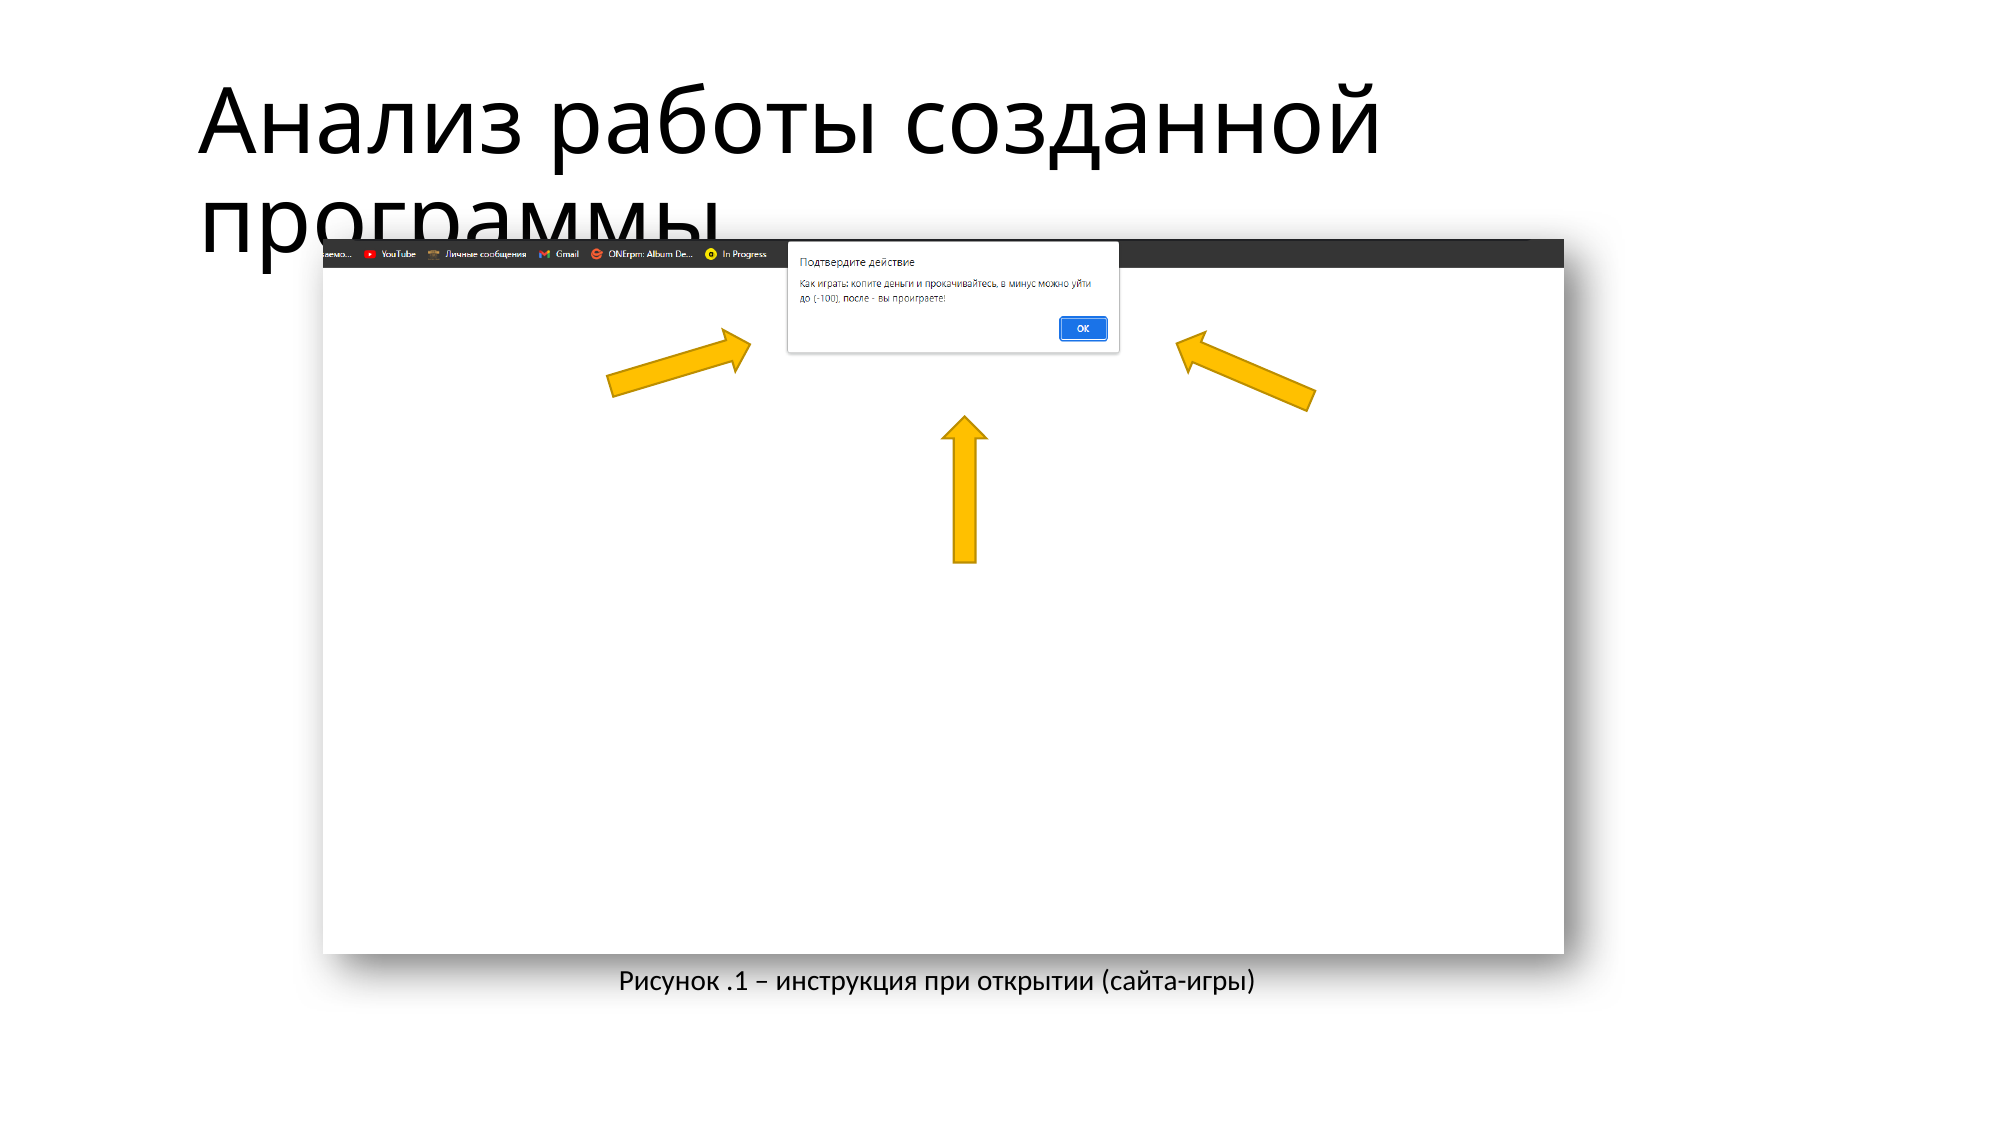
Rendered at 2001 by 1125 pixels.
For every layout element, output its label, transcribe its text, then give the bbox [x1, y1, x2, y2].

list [323, 239, 1564, 954]
text_box Рисунок .1 – инструкция при открытии (сайта-игры) [603, 954, 1326, 1004]
title Анализ работы созданной программы. [183, 64, 1909, 282]
